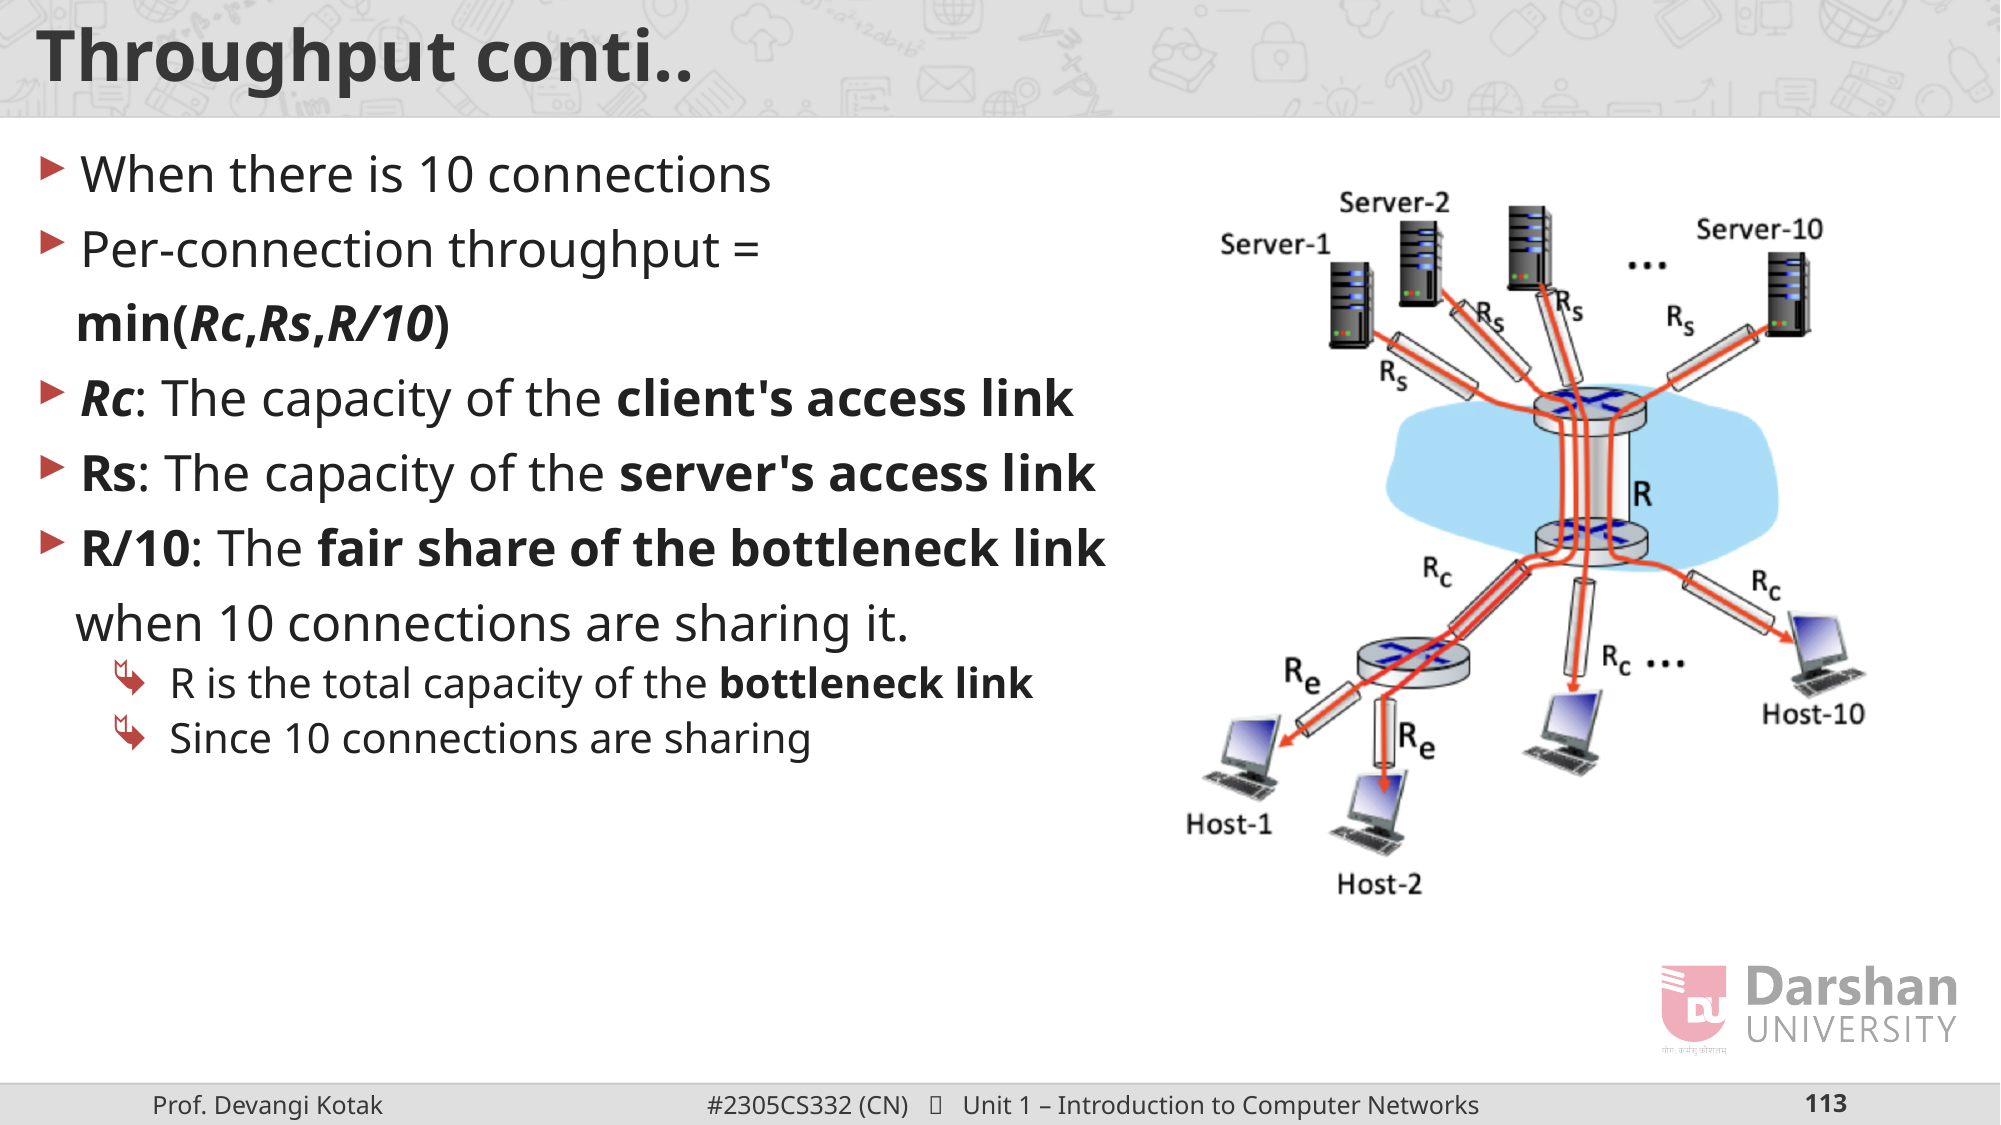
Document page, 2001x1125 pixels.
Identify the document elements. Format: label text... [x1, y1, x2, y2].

list When there is 10 connections Per-connection throughput = min(Rc​,Rs​,R/10​) Rc​: The capacity of the client's access link Rs​: The capacity of the server's access link R/10​: The fair share of the bottleneck link when 10 connections are sharing it. R is the total capacity of the bottleneck link Since 10 connections are sharing [21, 141, 1979, 1059]
picture [1112, 162, 1936, 915]
title Throughput conti.. [0, 0, 2000, 117]
